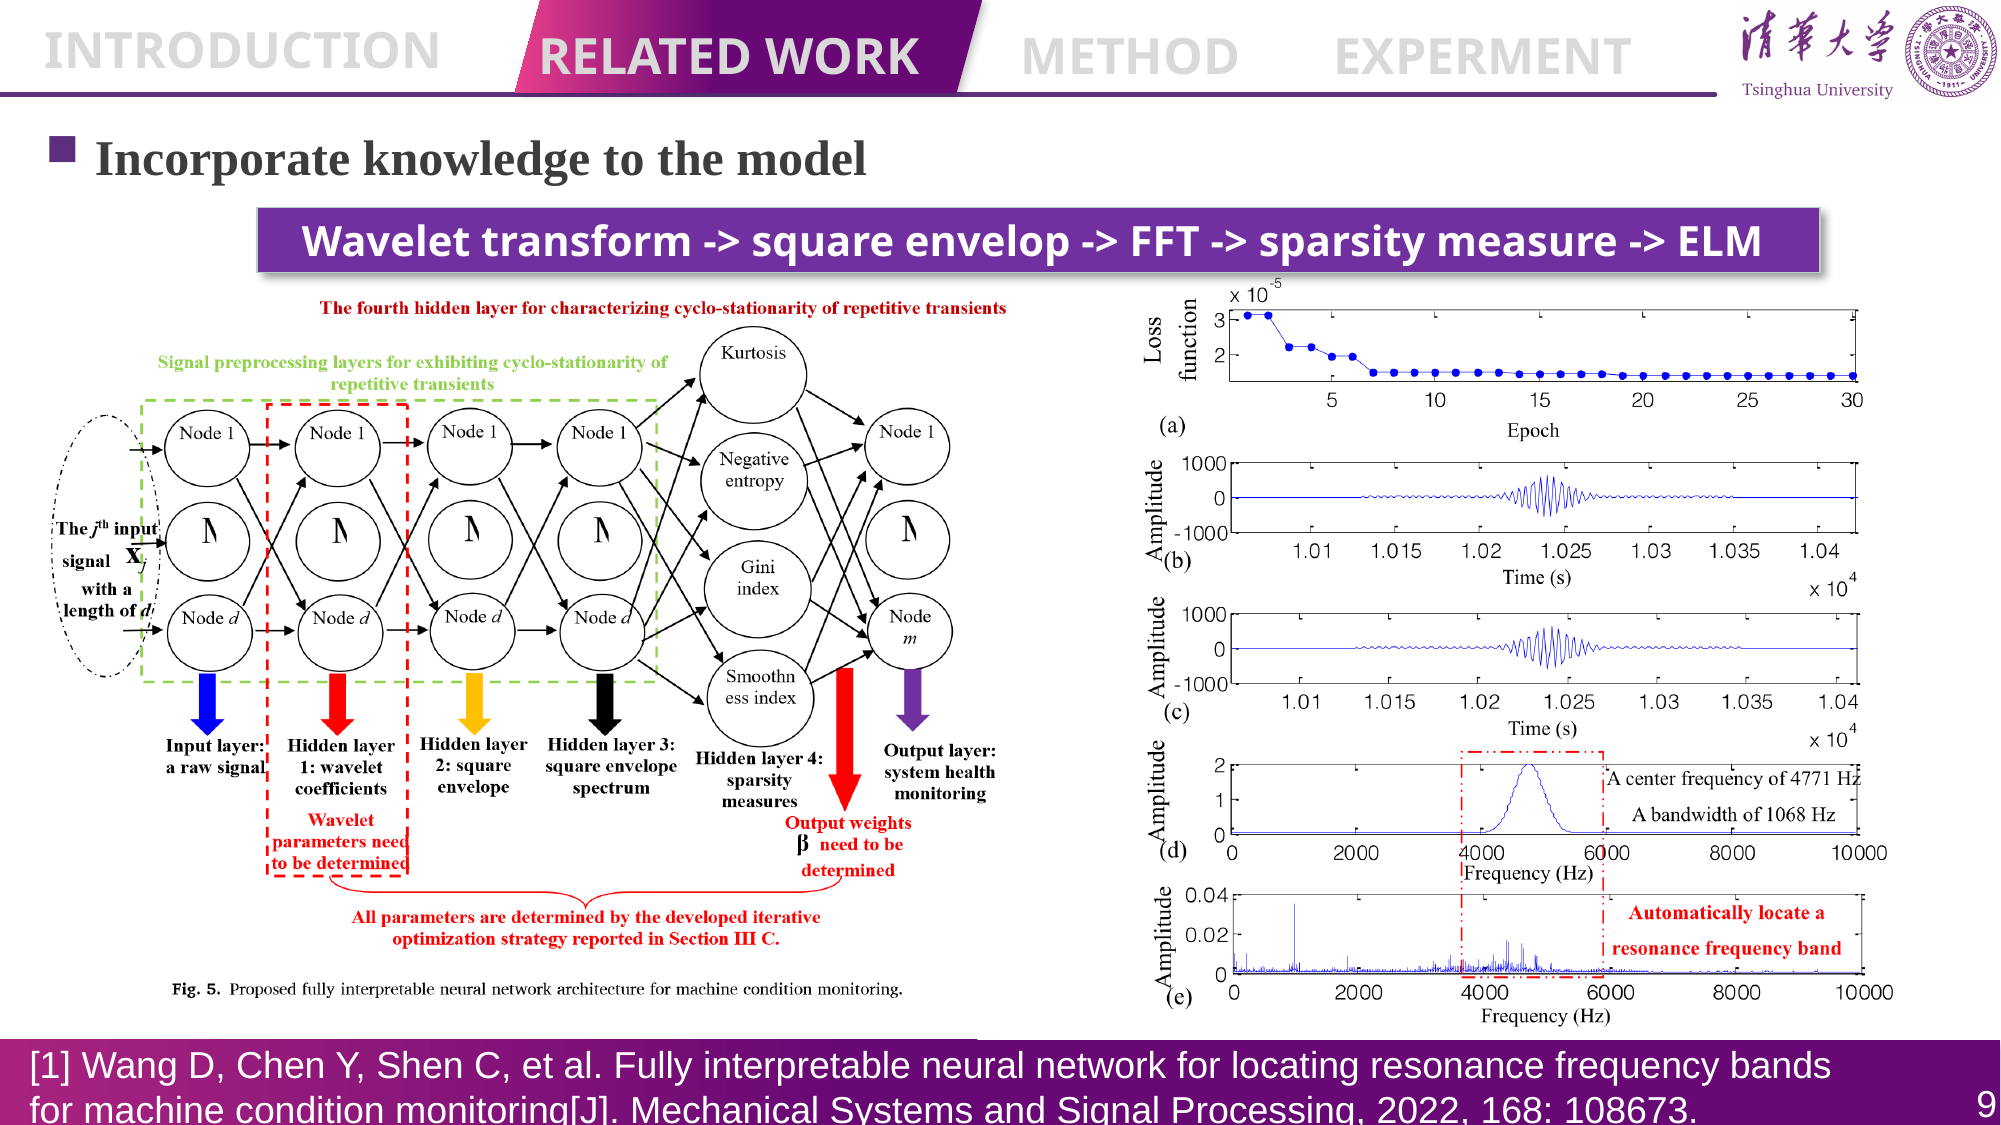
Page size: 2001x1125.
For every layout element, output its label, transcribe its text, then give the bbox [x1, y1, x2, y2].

text_box Wavelet transform -> square envelop -> FFT -> sparsity measure -> ELM [256, 207, 1820, 271]
picture [1737, 3, 1998, 101]
list Incorporate knowledge to the model [29, 118, 1839, 271]
text_box [1] Wang D, Chen Y, Shen C, et al. Fully interpretable neural network for locating resonance frequency bands for machine condition monitoring[J]. Mechanical Systems and Signal Processing, 2022, 168: 108673. [14, 1033, 1886, 1125]
slide_number 9 [1886, 1072, 2000, 1125]
picture [14, 272, 2001, 1040]
